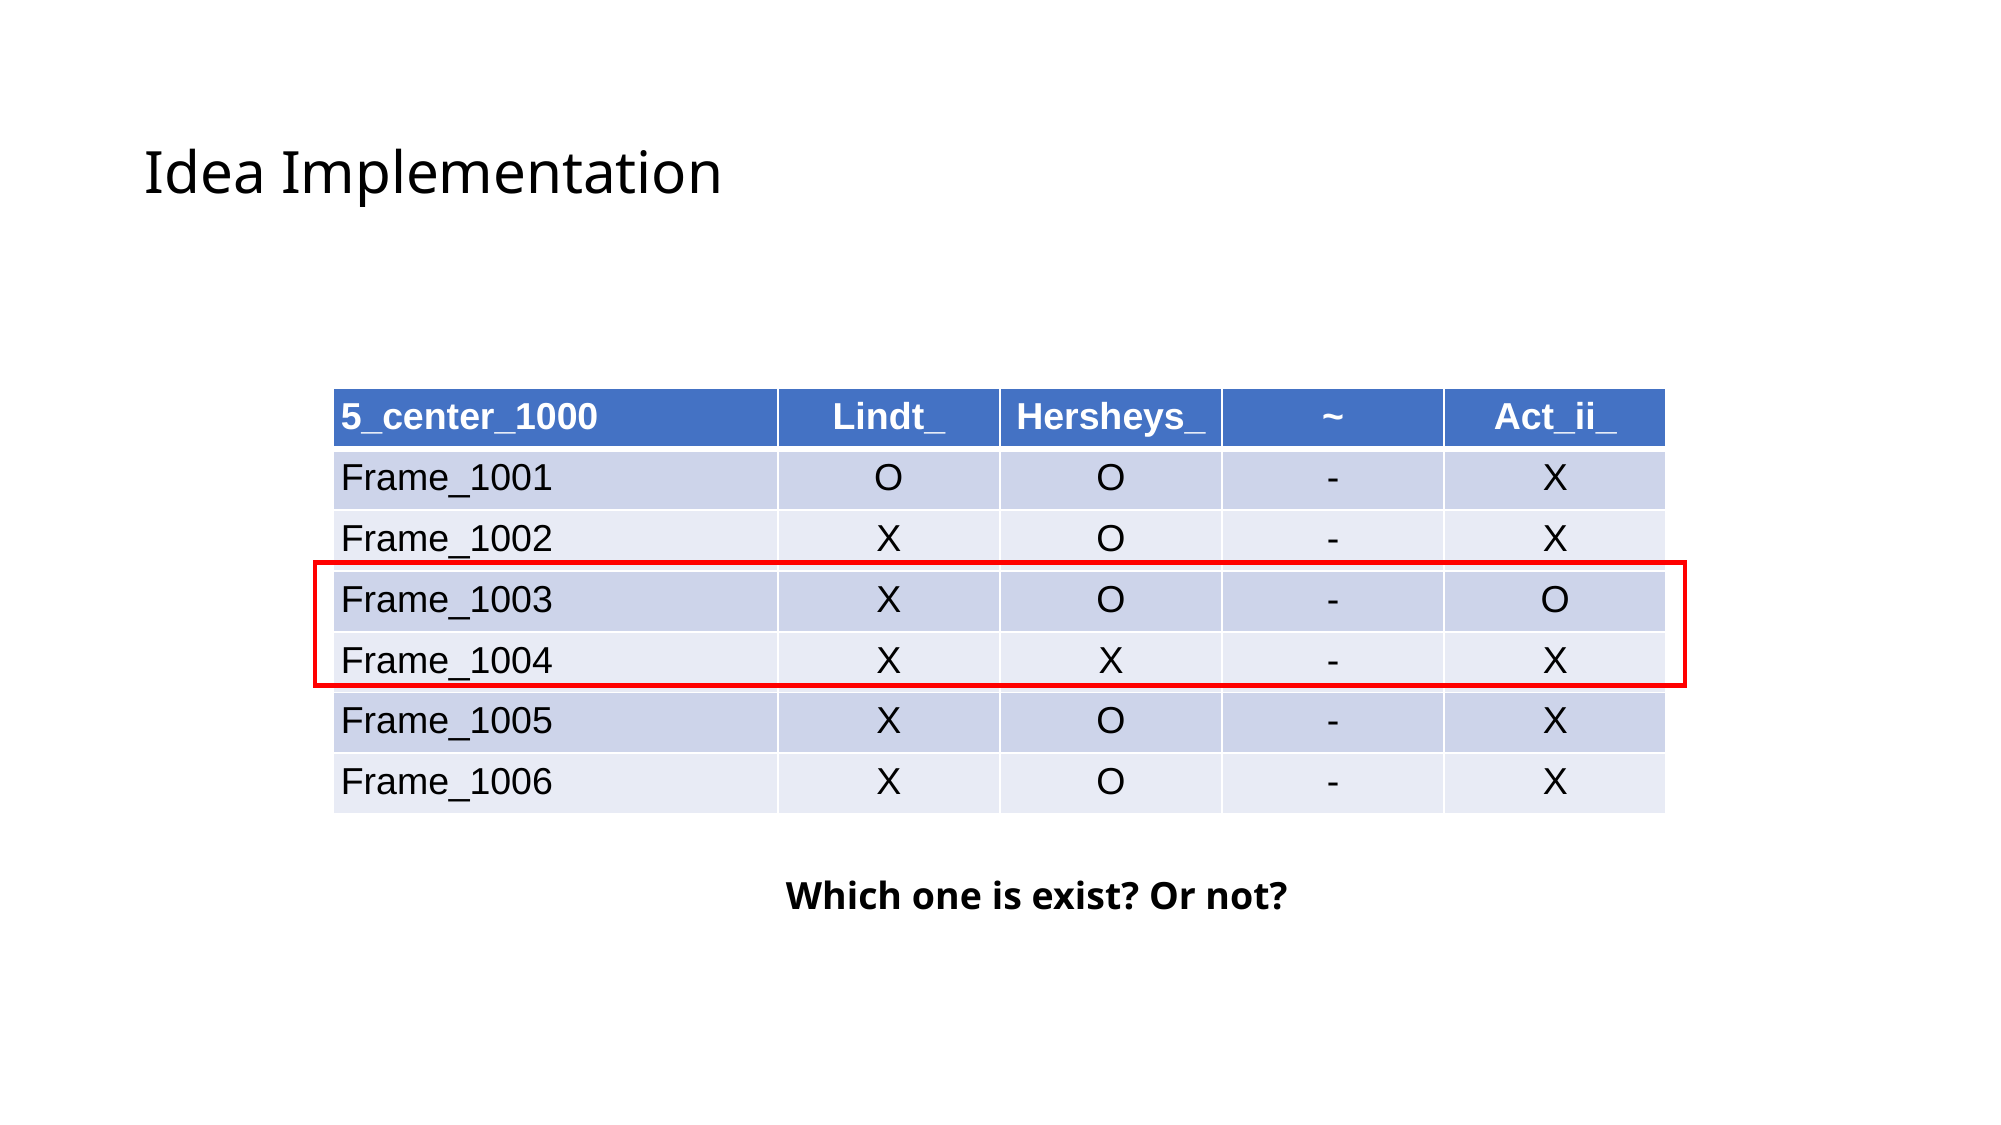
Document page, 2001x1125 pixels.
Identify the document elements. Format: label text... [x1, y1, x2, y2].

table_cell X [779, 511, 999, 562]
table_cell O [1001, 693, 1221, 752]
table_cell Frame_1004 [334, 686, 777, 692]
table_cell O [1001, 511, 1221, 562]
table_header Act_ii_ [1445, 389, 1665, 446]
table_cell - [1223, 754, 1443, 813]
table_header 5_center_1000 [334, 389, 777, 446]
text_box Idea Implementation [137, 65, 1863, 284]
table_cell X [1445, 686, 1665, 692]
table_cell X [779, 686, 999, 692]
table_cell X [1445, 452, 1665, 509]
table_cell Frame_1006 [334, 754, 777, 813]
table_cell O [779, 452, 999, 509]
table_cell Frame_1005 [334, 693, 777, 752]
table_cell - [1223, 452, 1443, 509]
text_box [315, 562, 1685, 686]
table_header Hersheys_ [1001, 389, 1221, 446]
table_cell O [1001, 754, 1221, 813]
table_header Lindt_ [779, 389, 999, 446]
table_header ~ [1223, 389, 1443, 446]
table_cell X [779, 754, 999, 813]
table_cell X [1445, 511, 1665, 562]
text_box Which one is exist? Or not? [778, 864, 1298, 925]
table_cell - [1223, 686, 1443, 692]
table_cell - [1223, 693, 1443, 752]
table_cell Frame_1001 [334, 452, 777, 509]
table_cell X [1001, 686, 1221, 692]
table_cell X [1445, 693, 1665, 752]
table_cell - [1223, 511, 1443, 562]
table_cell X [779, 693, 999, 752]
table_cell O [1001, 452, 1221, 509]
table_cell X [1445, 754, 1665, 813]
table_cell Frame_1002 [334, 511, 777, 562]
